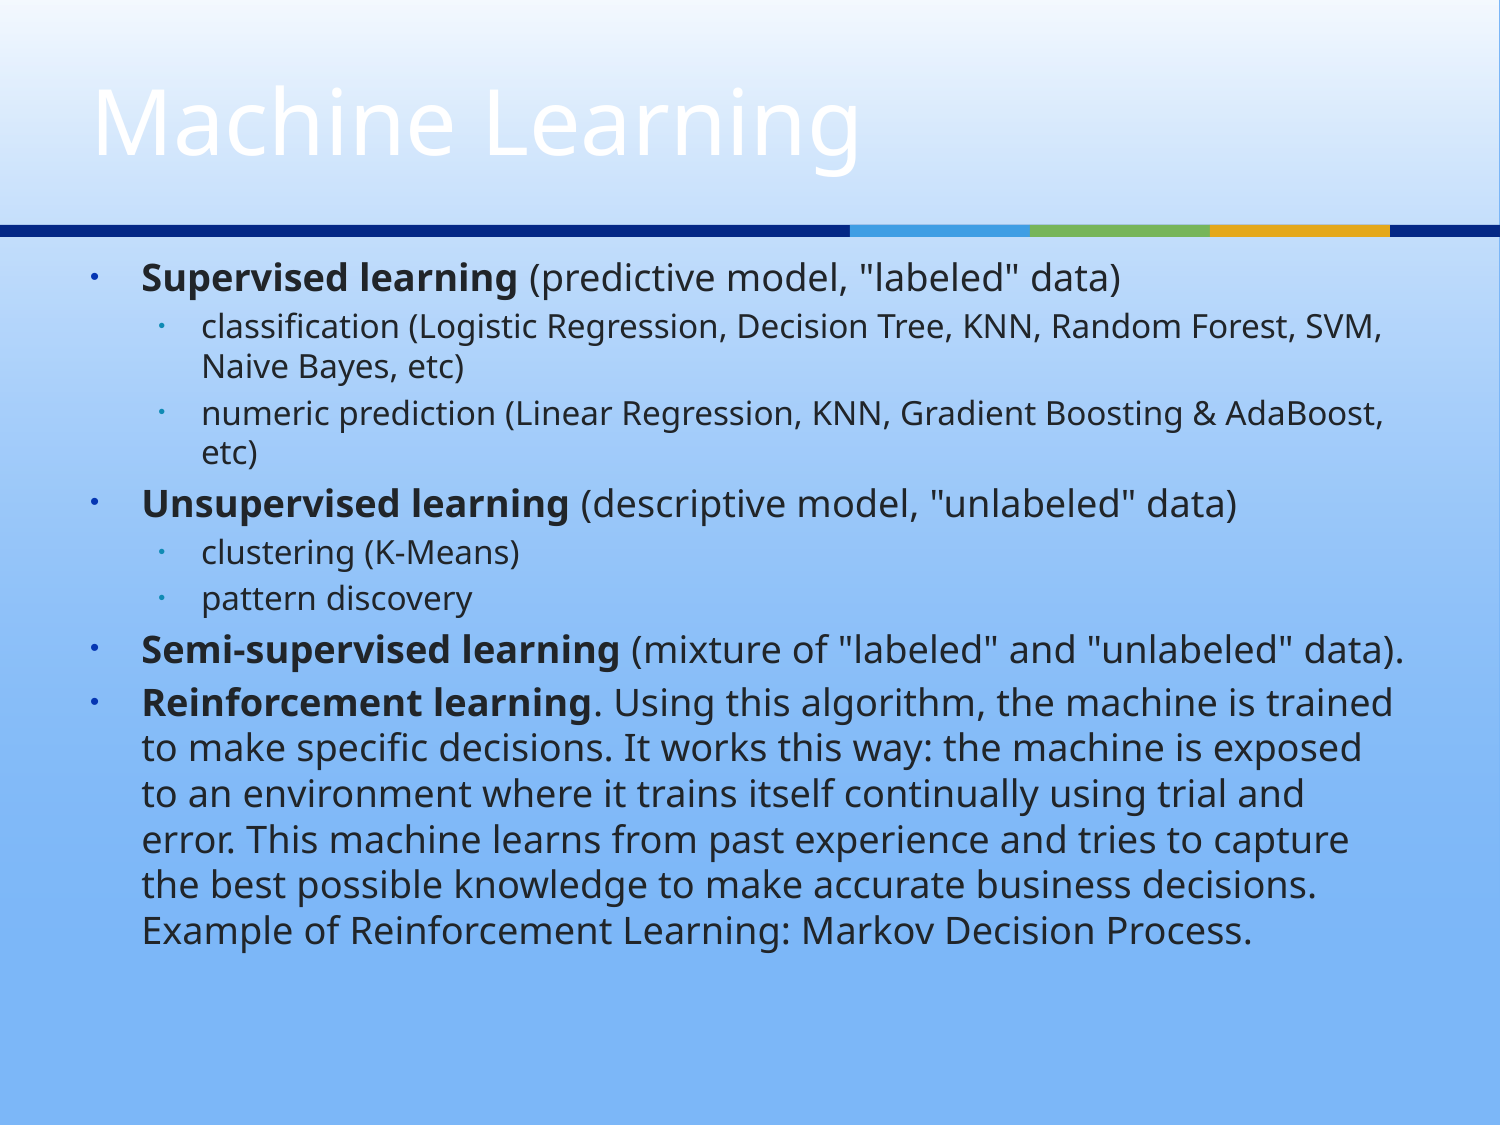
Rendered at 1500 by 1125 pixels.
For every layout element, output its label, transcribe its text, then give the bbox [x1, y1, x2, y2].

list Supervised learning (predictive model, "labeled" data) classification (Logistic Regression, Decision Tree, KNN, Random Forest, SVM, Naive Bayes, etc) numeric prediction (Linear Regression, KNN, Gradient Boosting & AdaBoost, etc) Unsupervised learning (descriptive model, "unlabeled" data) clustering (K-Means) pattern discovery Semi-supervised learning (mixture of "labeled" and "unlabeled" data). Reinforcement learning. Using this algorithm, the machine is trained to make specific decisions. It works this way: the machine is exposed to an environment where it trains itself continually using trial and error. This machine learns from past experience and tries to capture the best possible knowledge to make accurate business decisions. Example of Reinforcement Learning: Markov Decision Process. [75, 246, 1425, 1005]
title Machine Learning [75, 24, 1425, 213]
